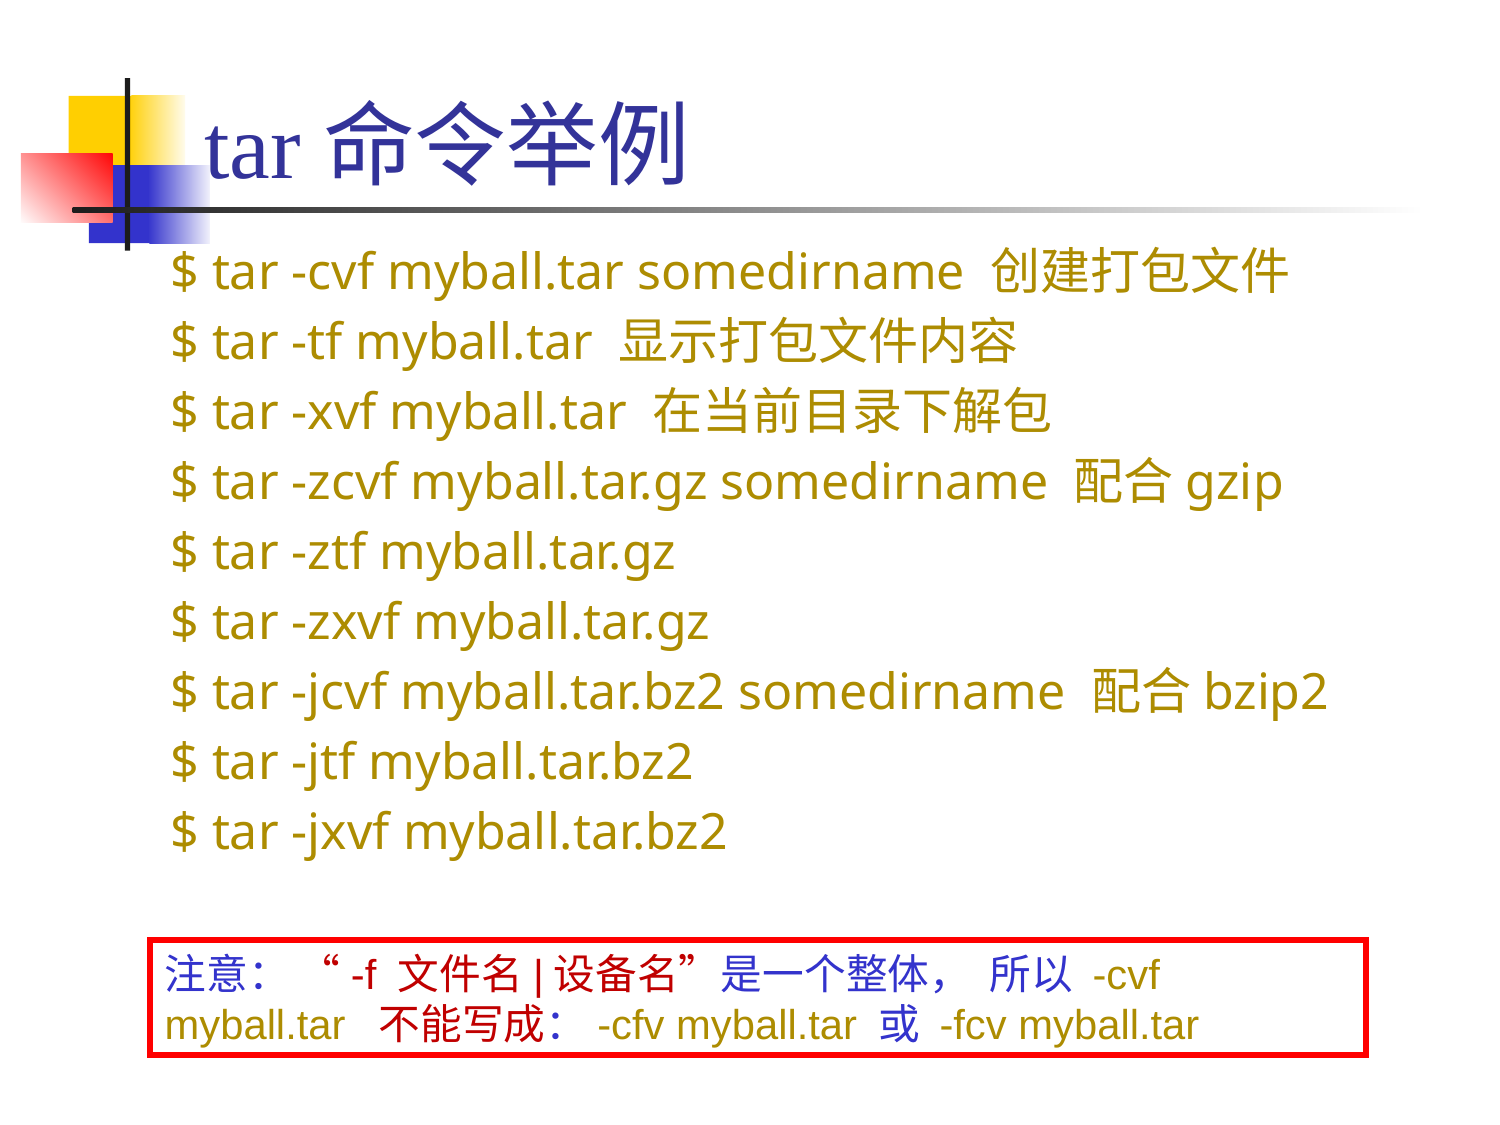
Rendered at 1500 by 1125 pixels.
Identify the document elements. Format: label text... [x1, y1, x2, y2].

text_box 注意： “-f 文件名|设备名”是一个整体， 所以 -cvf myball.tar 不能写成：-cfv myball.tar 或 -fcv myball.tar [149, 940, 1367, 1056]
title tar命令举例 [189, 31, 1468, 205]
list $ tar -cvf myball.tar somedirname 创建打包文件 $ tar -tf myball.tar 显示打包文件内容 $ tar -xvf myball.tar 在当前目录下解包 $ tar -zcvf myball.tar.gz somedirname 配合gzip $ tar -ztf myball.tar.gz $ tar -zxvf myball.tar.gz $ tar -jcvf myball.tar.bz2 somedirname 配合bzip2 $ tar -jtf myball.tar.bz2 $ tar -jxvf myball.tar.bz2 [155, 231, 1500, 1030]
